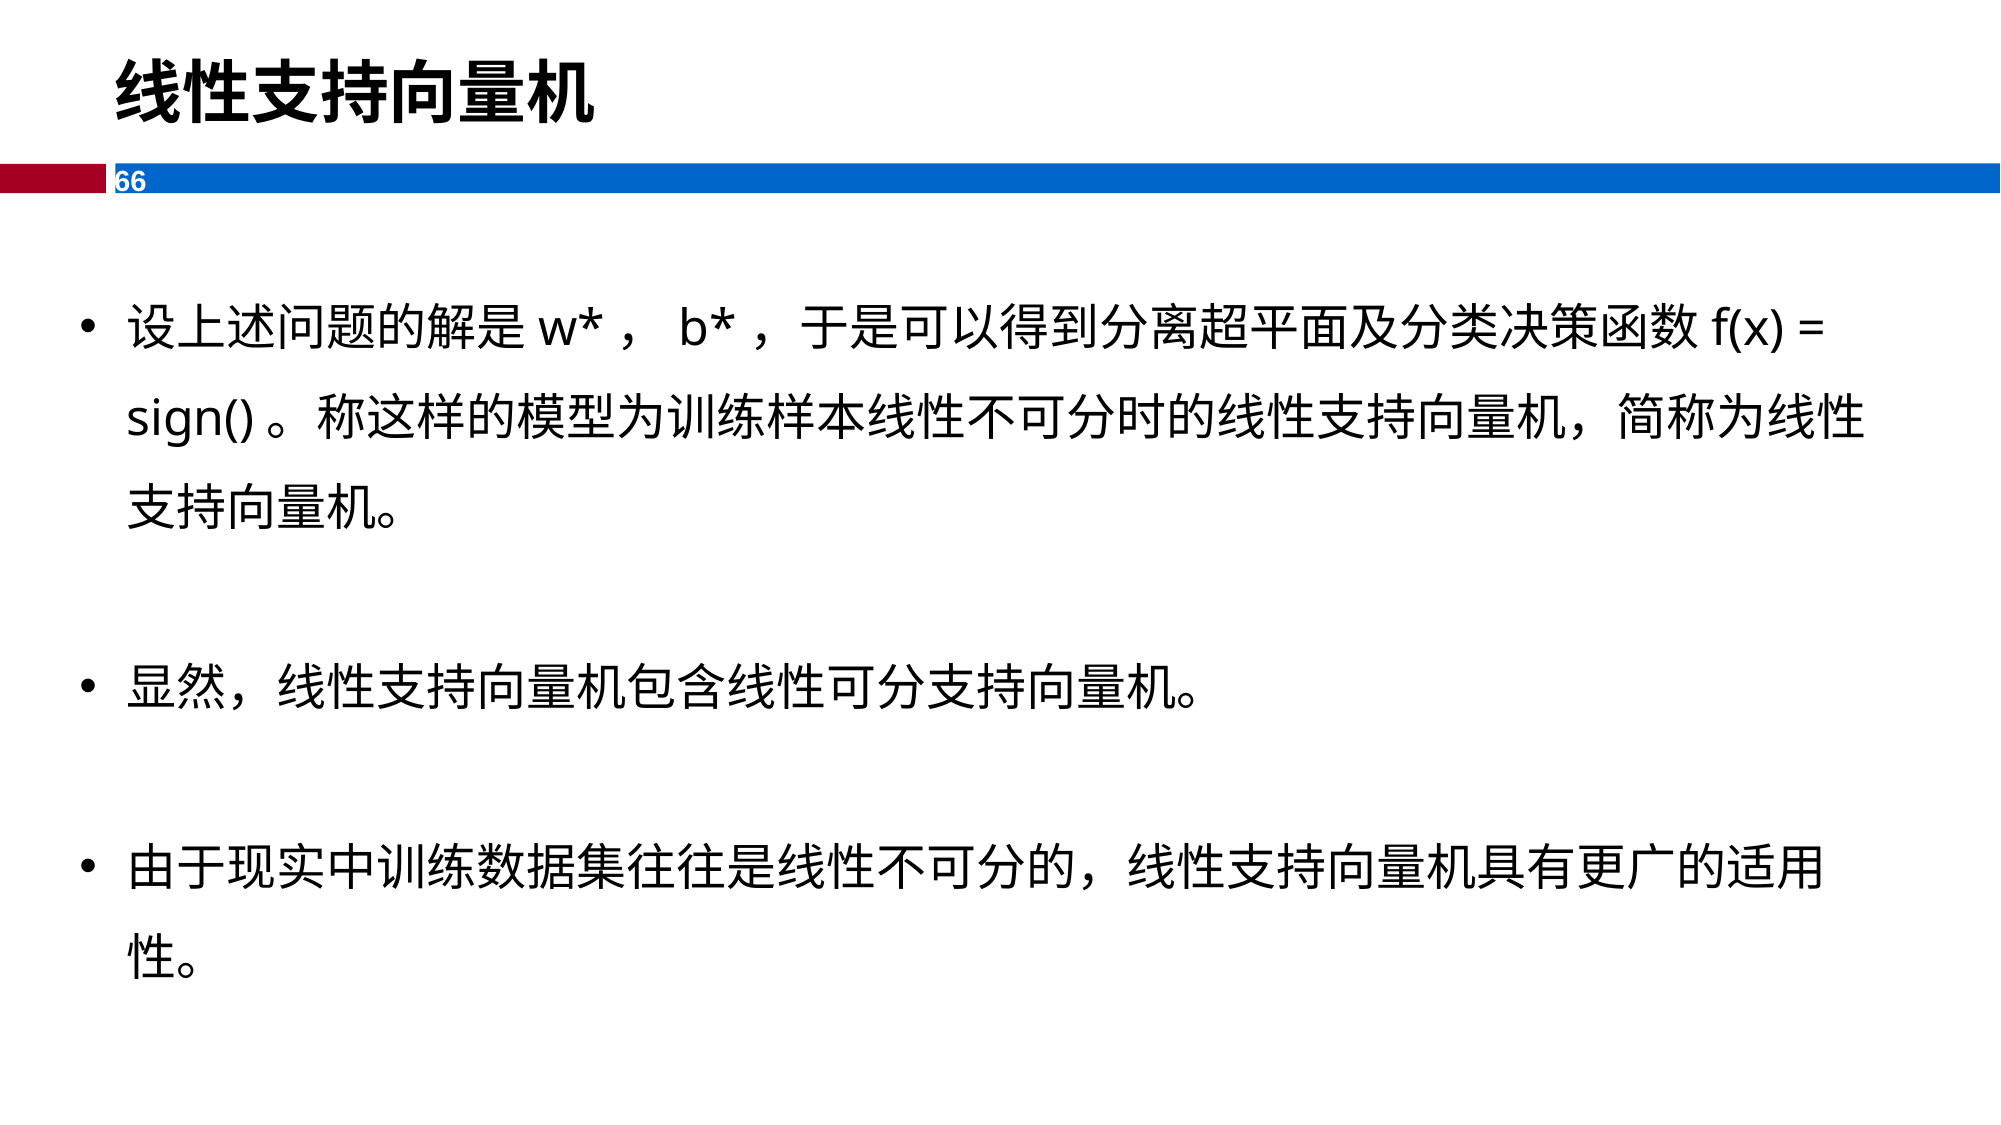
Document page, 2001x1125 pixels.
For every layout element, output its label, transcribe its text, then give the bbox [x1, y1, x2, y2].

text_box 线性支持向量机 [98, 0, 1824, 209]
